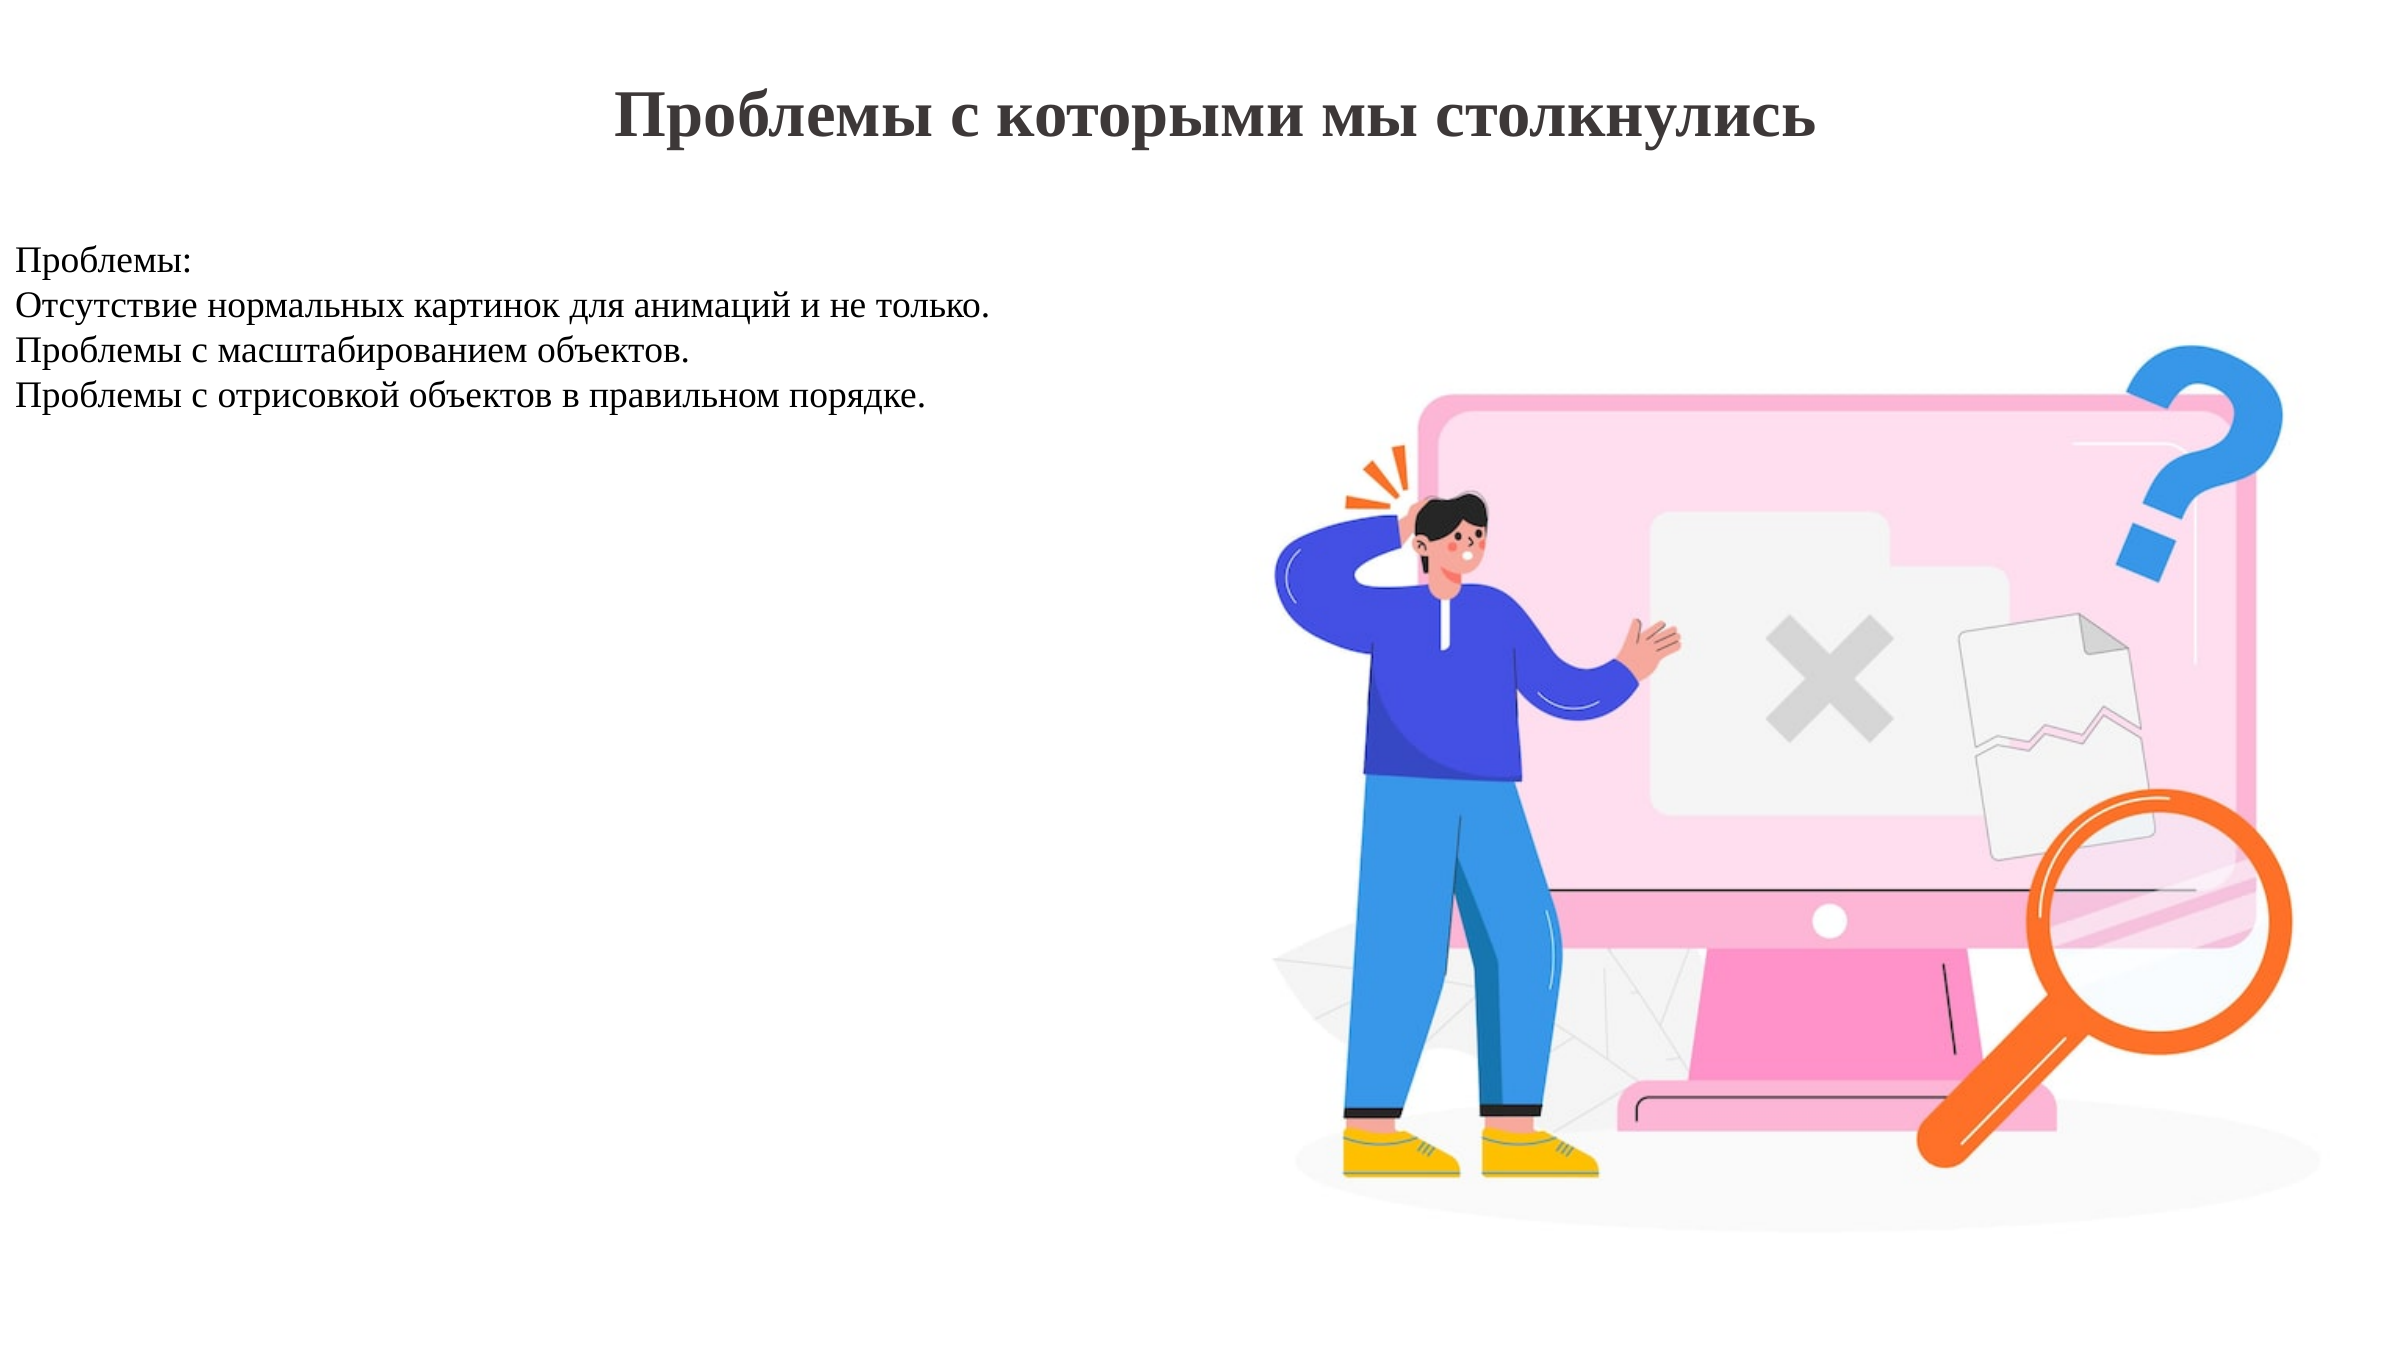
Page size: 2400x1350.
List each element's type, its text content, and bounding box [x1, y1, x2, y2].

text_box Проблемы с которыми мы столкнулись [599, 62, 2058, 158]
picture [1228, 158, 2386, 1315]
text_box Проблемы: Отсутствие нормальных картинок для анимаций и не только. Проблемы с масштабированием объектов. Проблемы с отрисовкой объектов в правильном порядке. [0, 227, 1228, 423]
